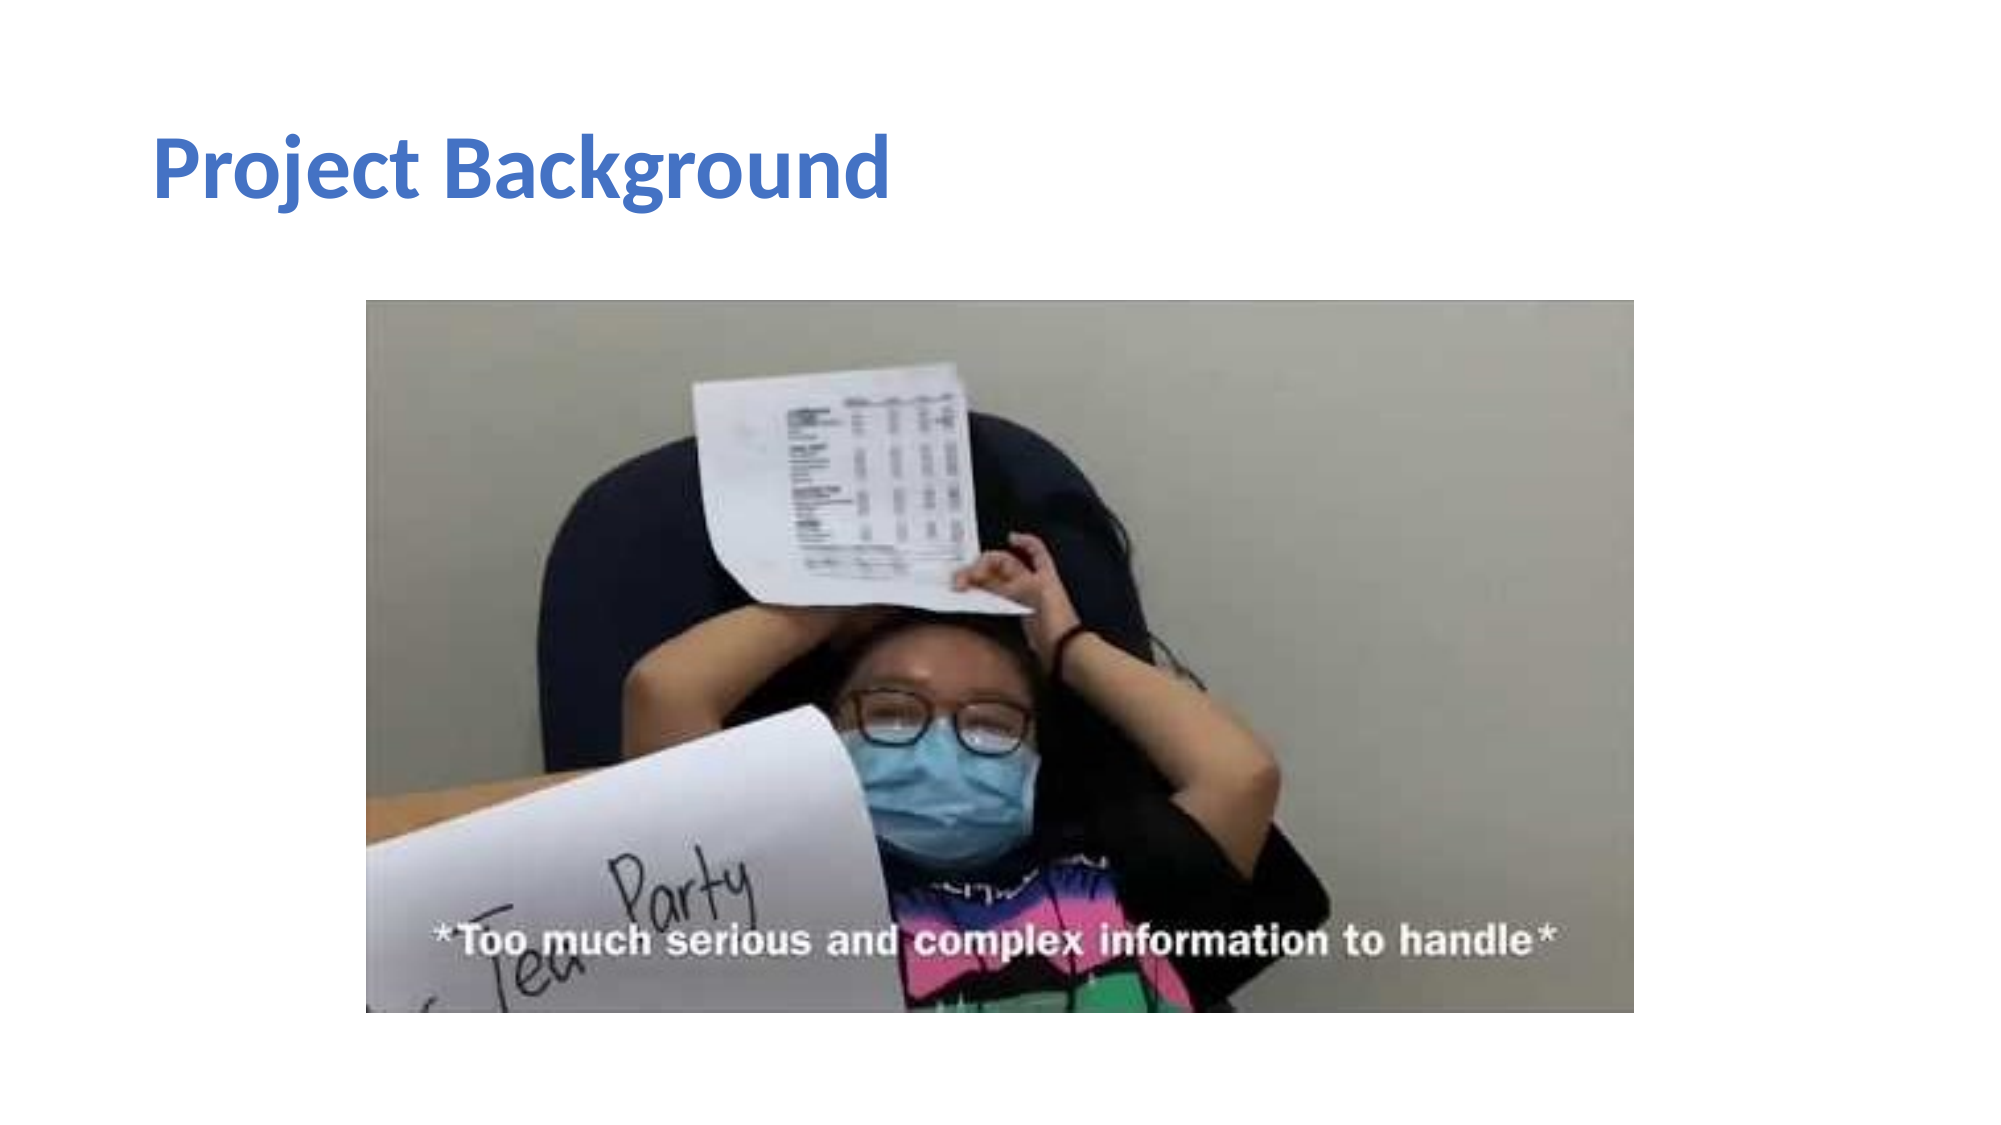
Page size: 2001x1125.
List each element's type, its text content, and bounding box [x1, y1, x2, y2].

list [365, 299, 1635, 1014]
title Project Background [137, 59, 1863, 278]
